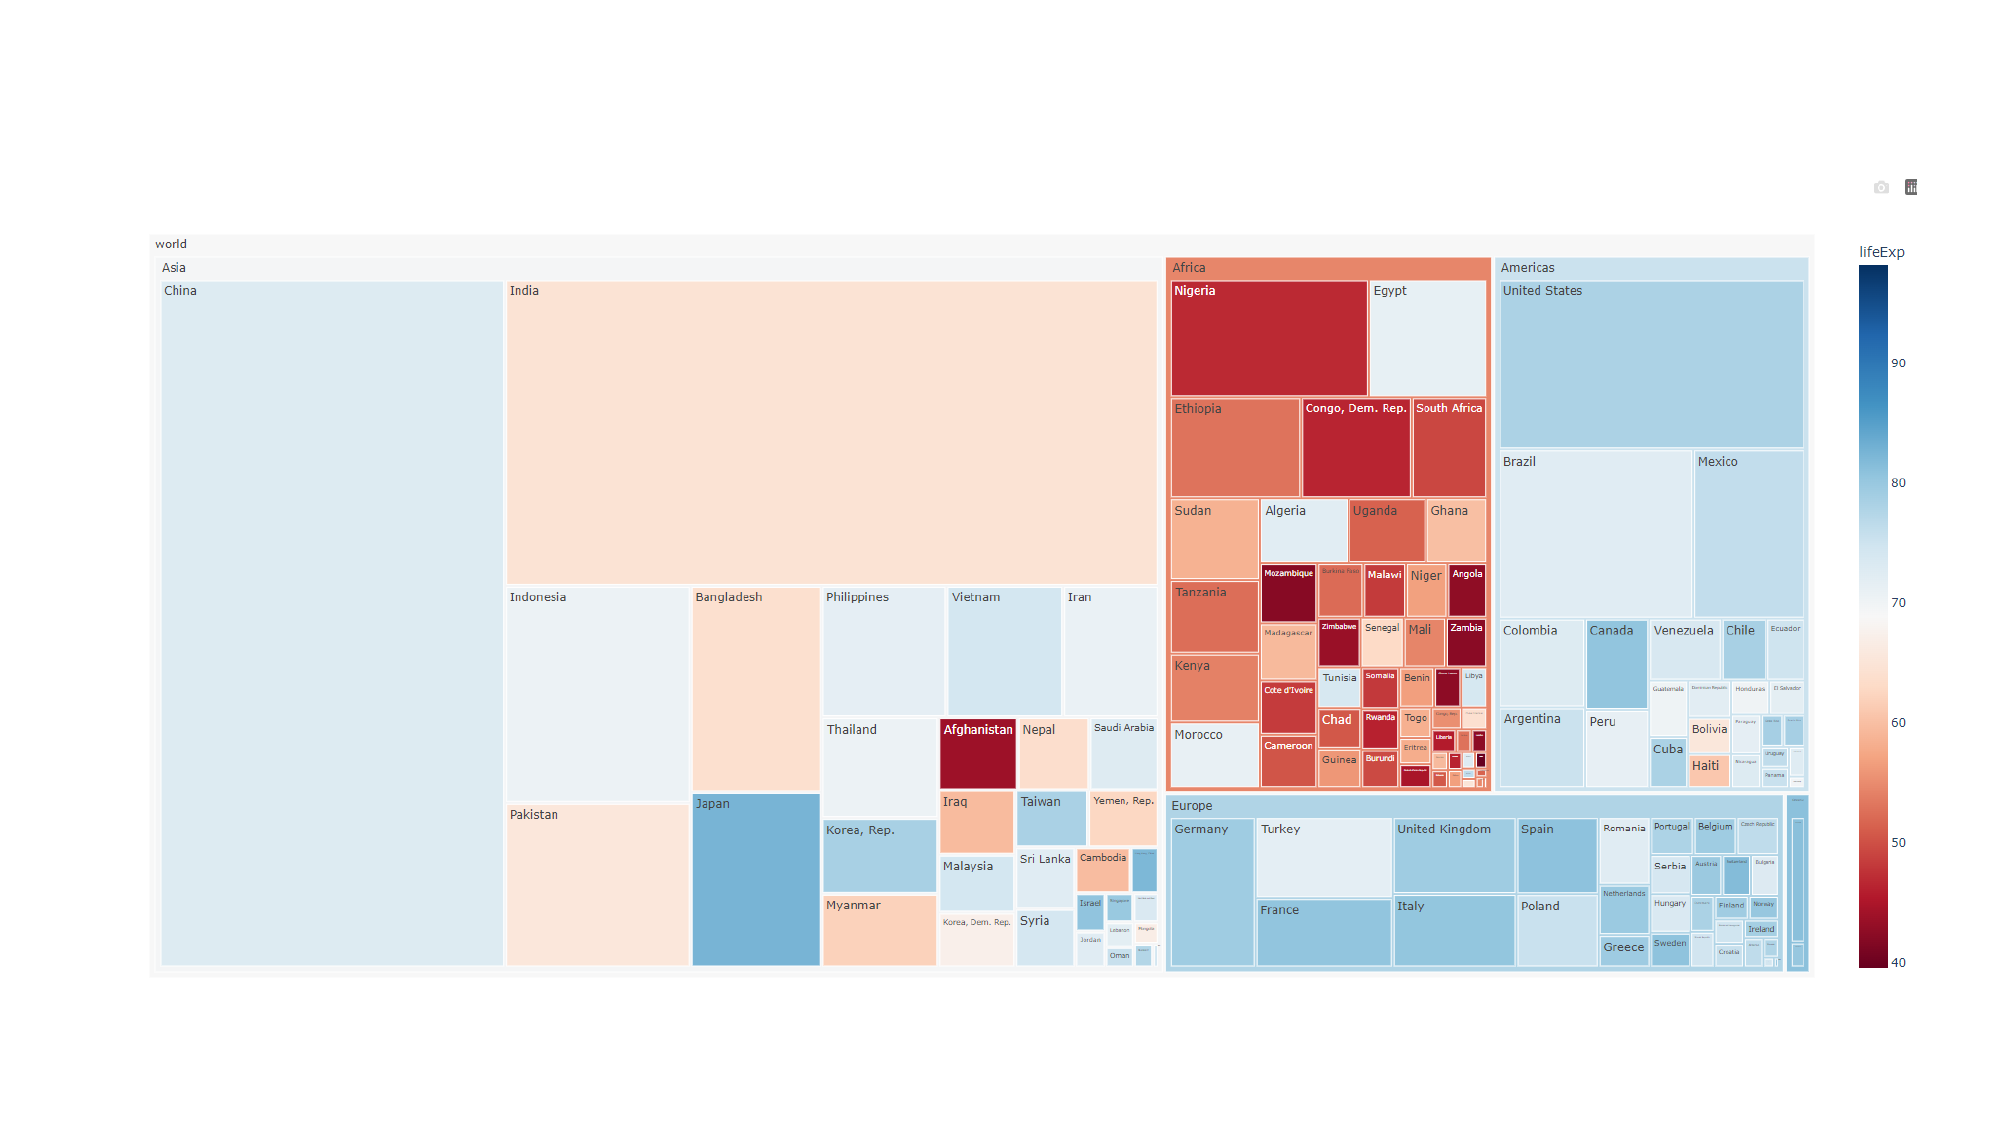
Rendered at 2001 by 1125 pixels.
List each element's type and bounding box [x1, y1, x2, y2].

picture [63, 167, 1917, 1063]
